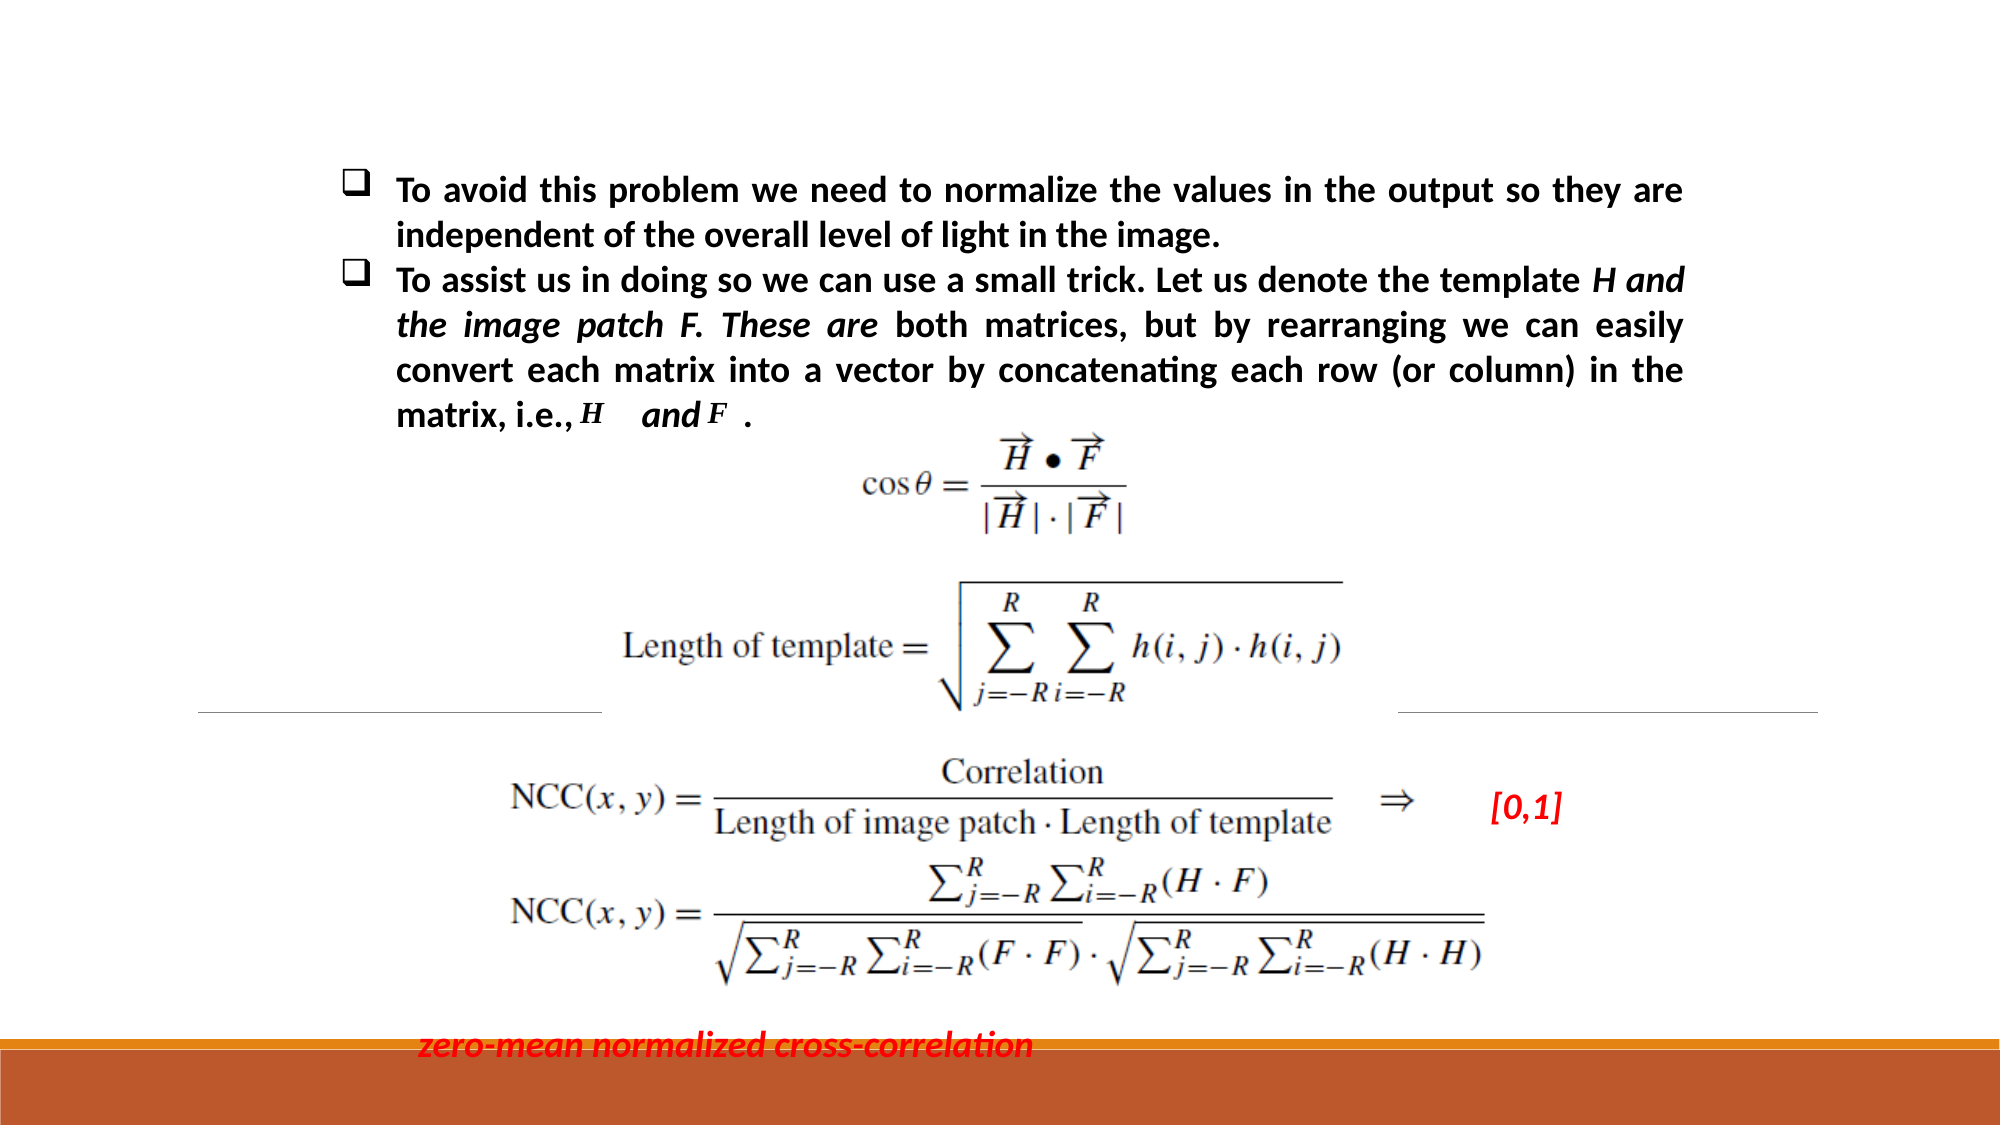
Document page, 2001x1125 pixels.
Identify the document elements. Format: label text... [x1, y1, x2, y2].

text_box To avoid this problem we need to normalize the values in the output so they are independent of the overall level of light in the image. To assist us in doing so we can use a small trick. Let us denote the template H and the image patch F. These are both matrices, but by rearranging we can easily convert each matrix into a vector by concatenating each row (or column) in the matrix, i.e., and . [324, 157, 1700, 443]
text_box [0,1] [1520, 774, 1578, 835]
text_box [701, 386, 737, 429]
text_box zero-mean normalized cross-correlation [403, 1012, 1050, 1073]
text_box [573, 386, 613, 429]
picture [505, 399, 1513, 1013]
